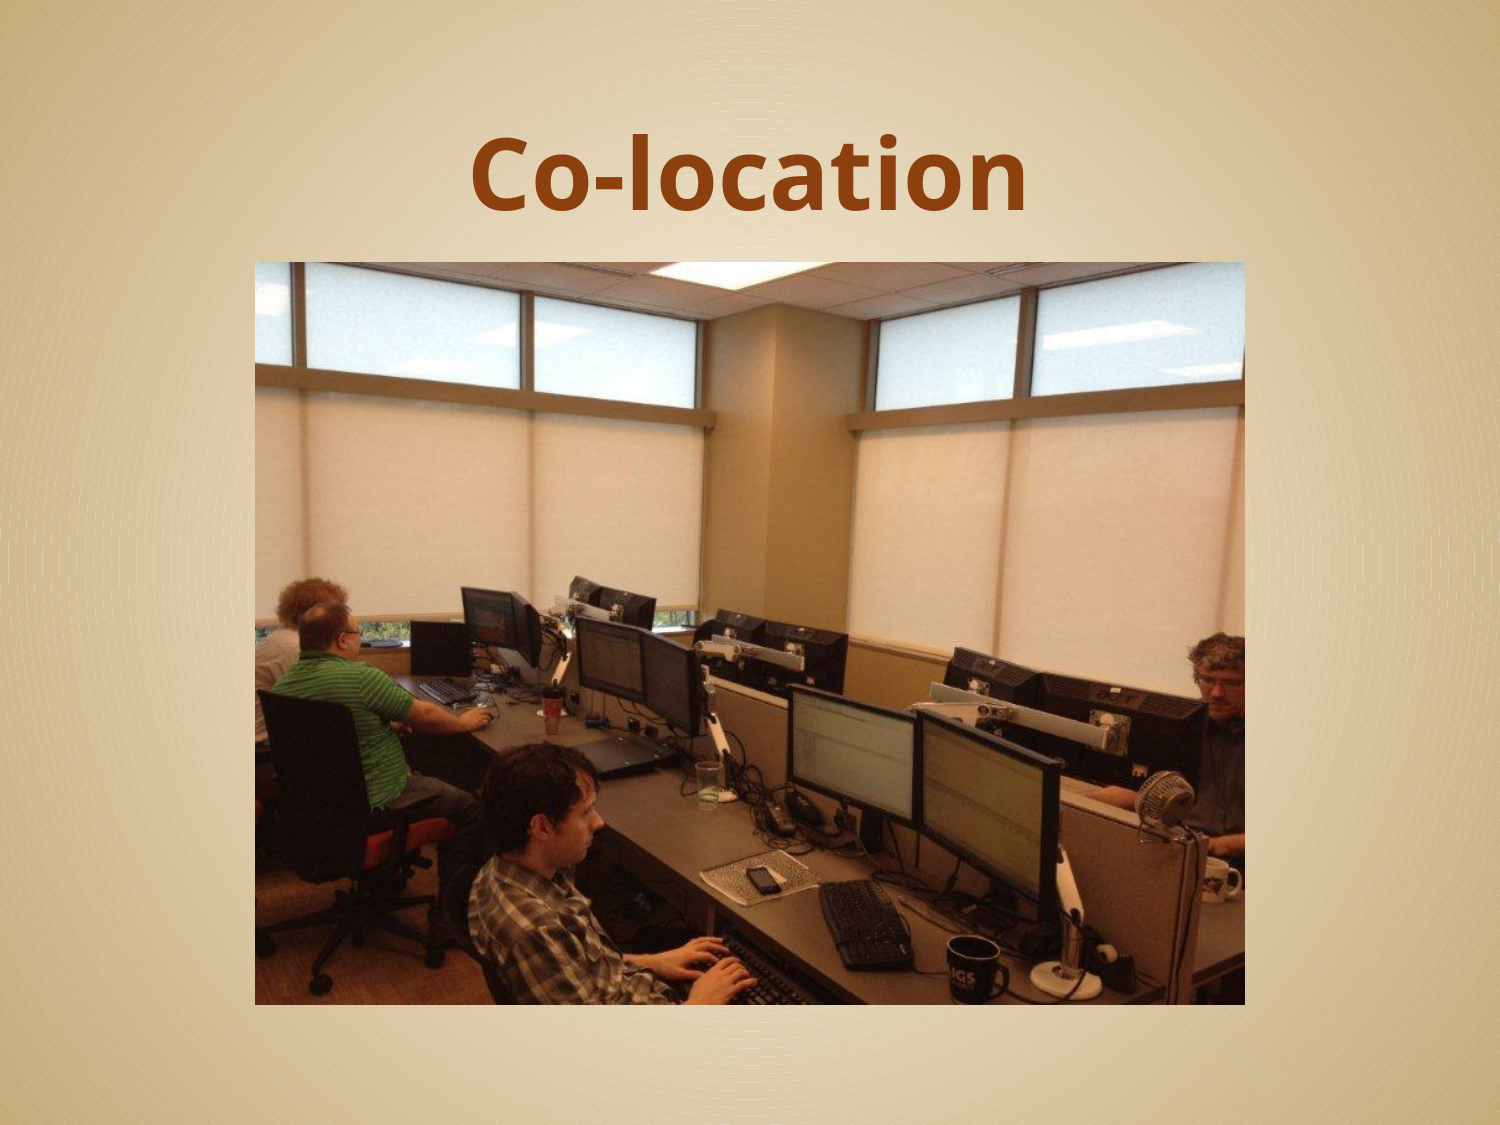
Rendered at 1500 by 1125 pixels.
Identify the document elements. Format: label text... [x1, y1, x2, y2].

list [74, 262, 1425, 1005]
title Co-location [75, 50, 1425, 238]
